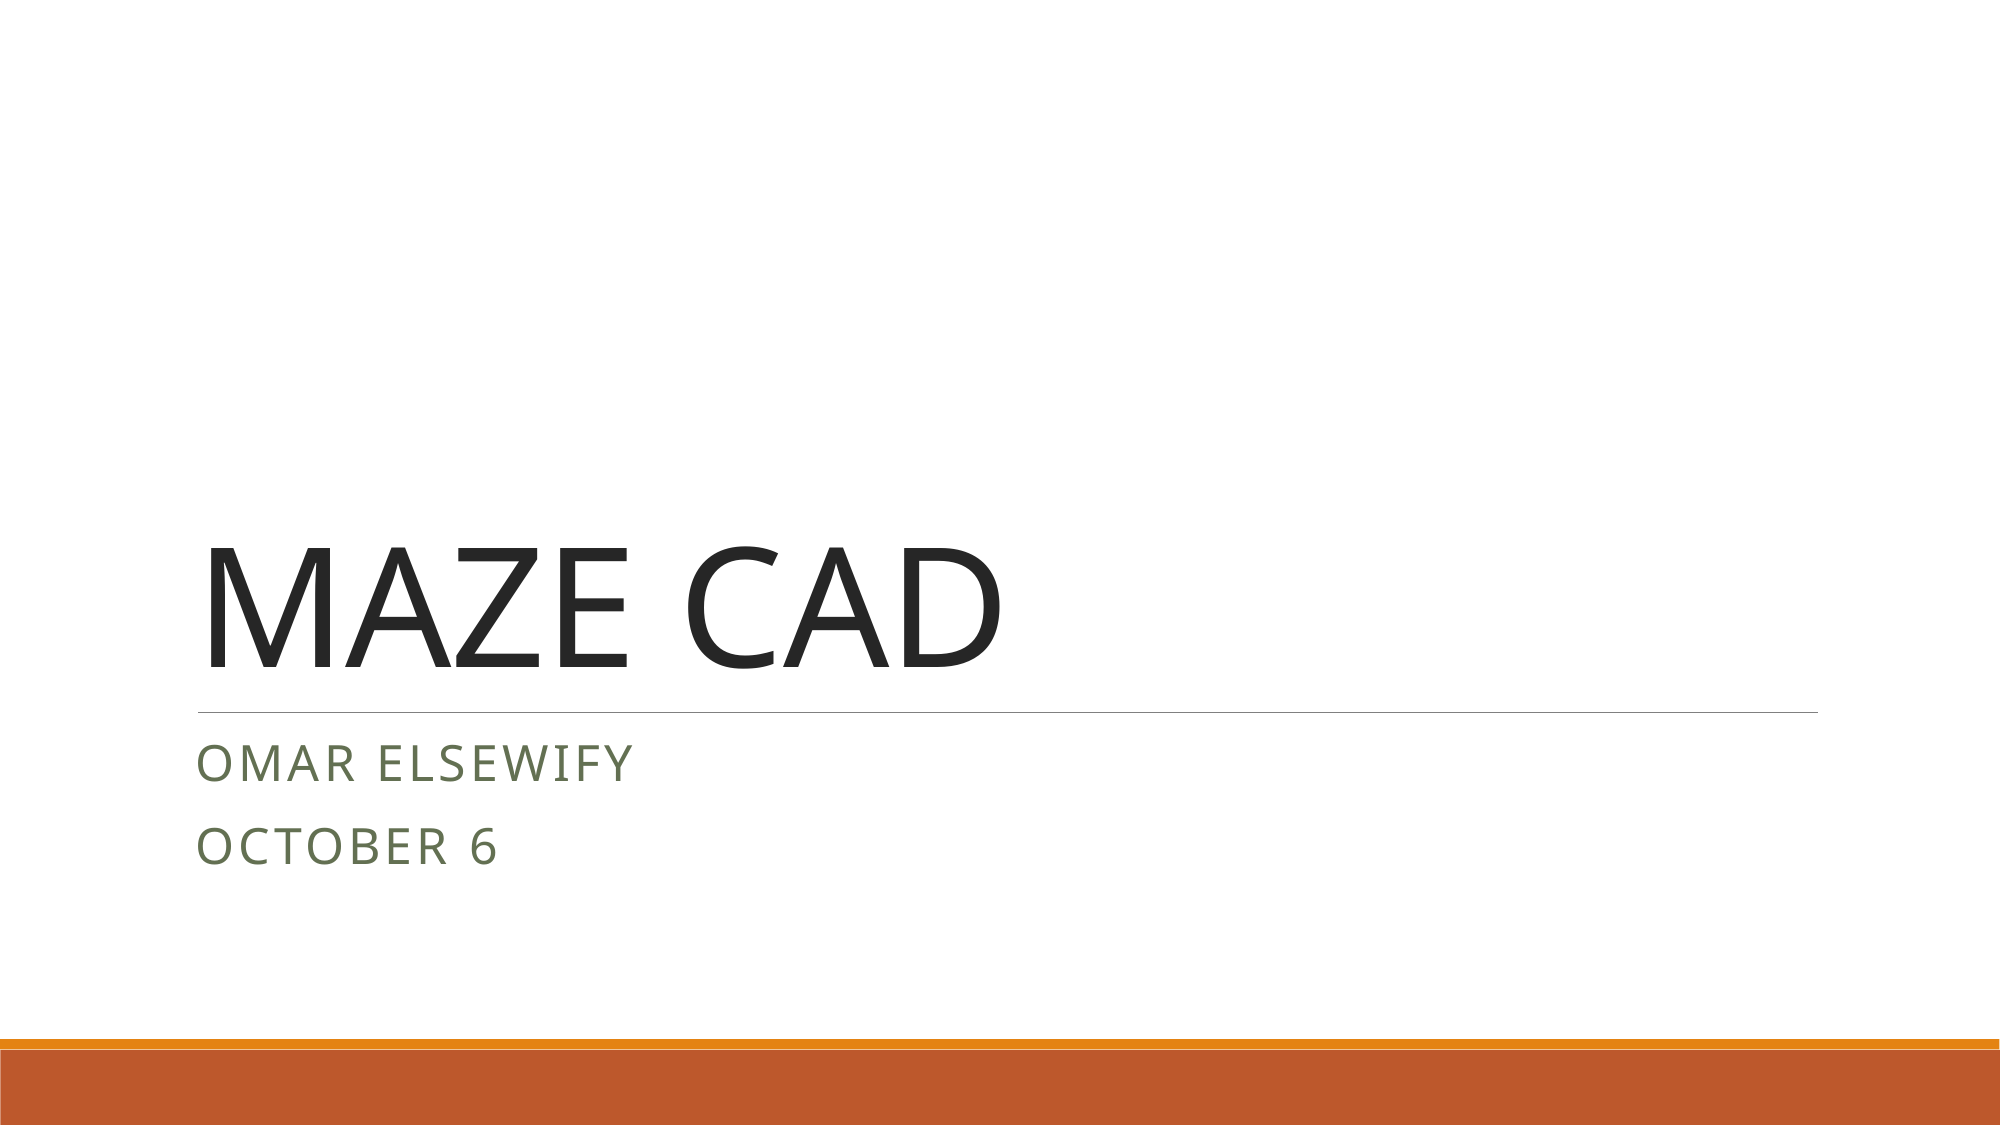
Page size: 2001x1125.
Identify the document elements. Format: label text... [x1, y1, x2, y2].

subtitle Omar Elsewify October 6 [180, 730, 1831, 919]
title MAZE CAD [180, 124, 1830, 710]
